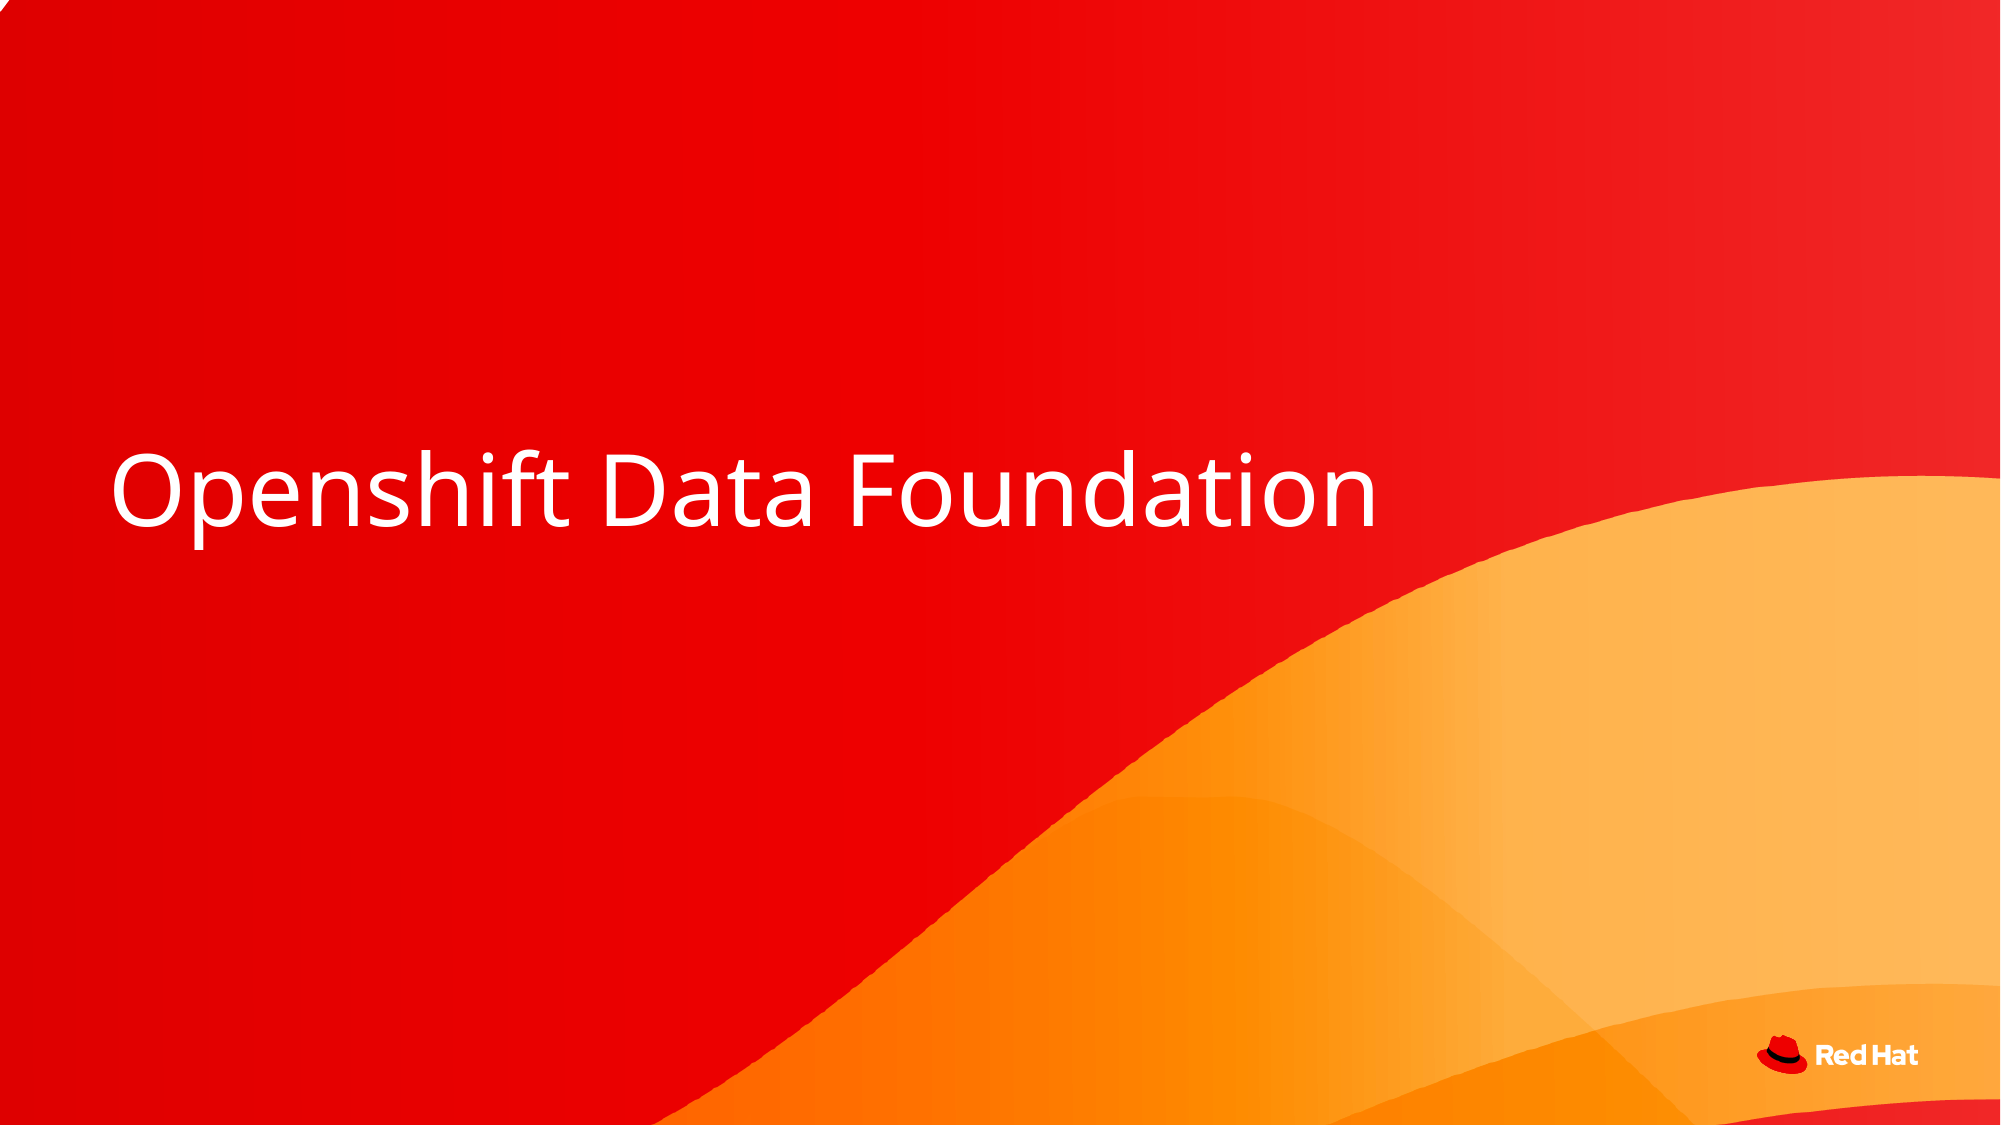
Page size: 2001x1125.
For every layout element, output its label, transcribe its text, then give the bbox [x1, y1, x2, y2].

picture [0, 0, 2001, 1125]
text_box Openshift Data Foundation [108, 426, 1842, 561]
